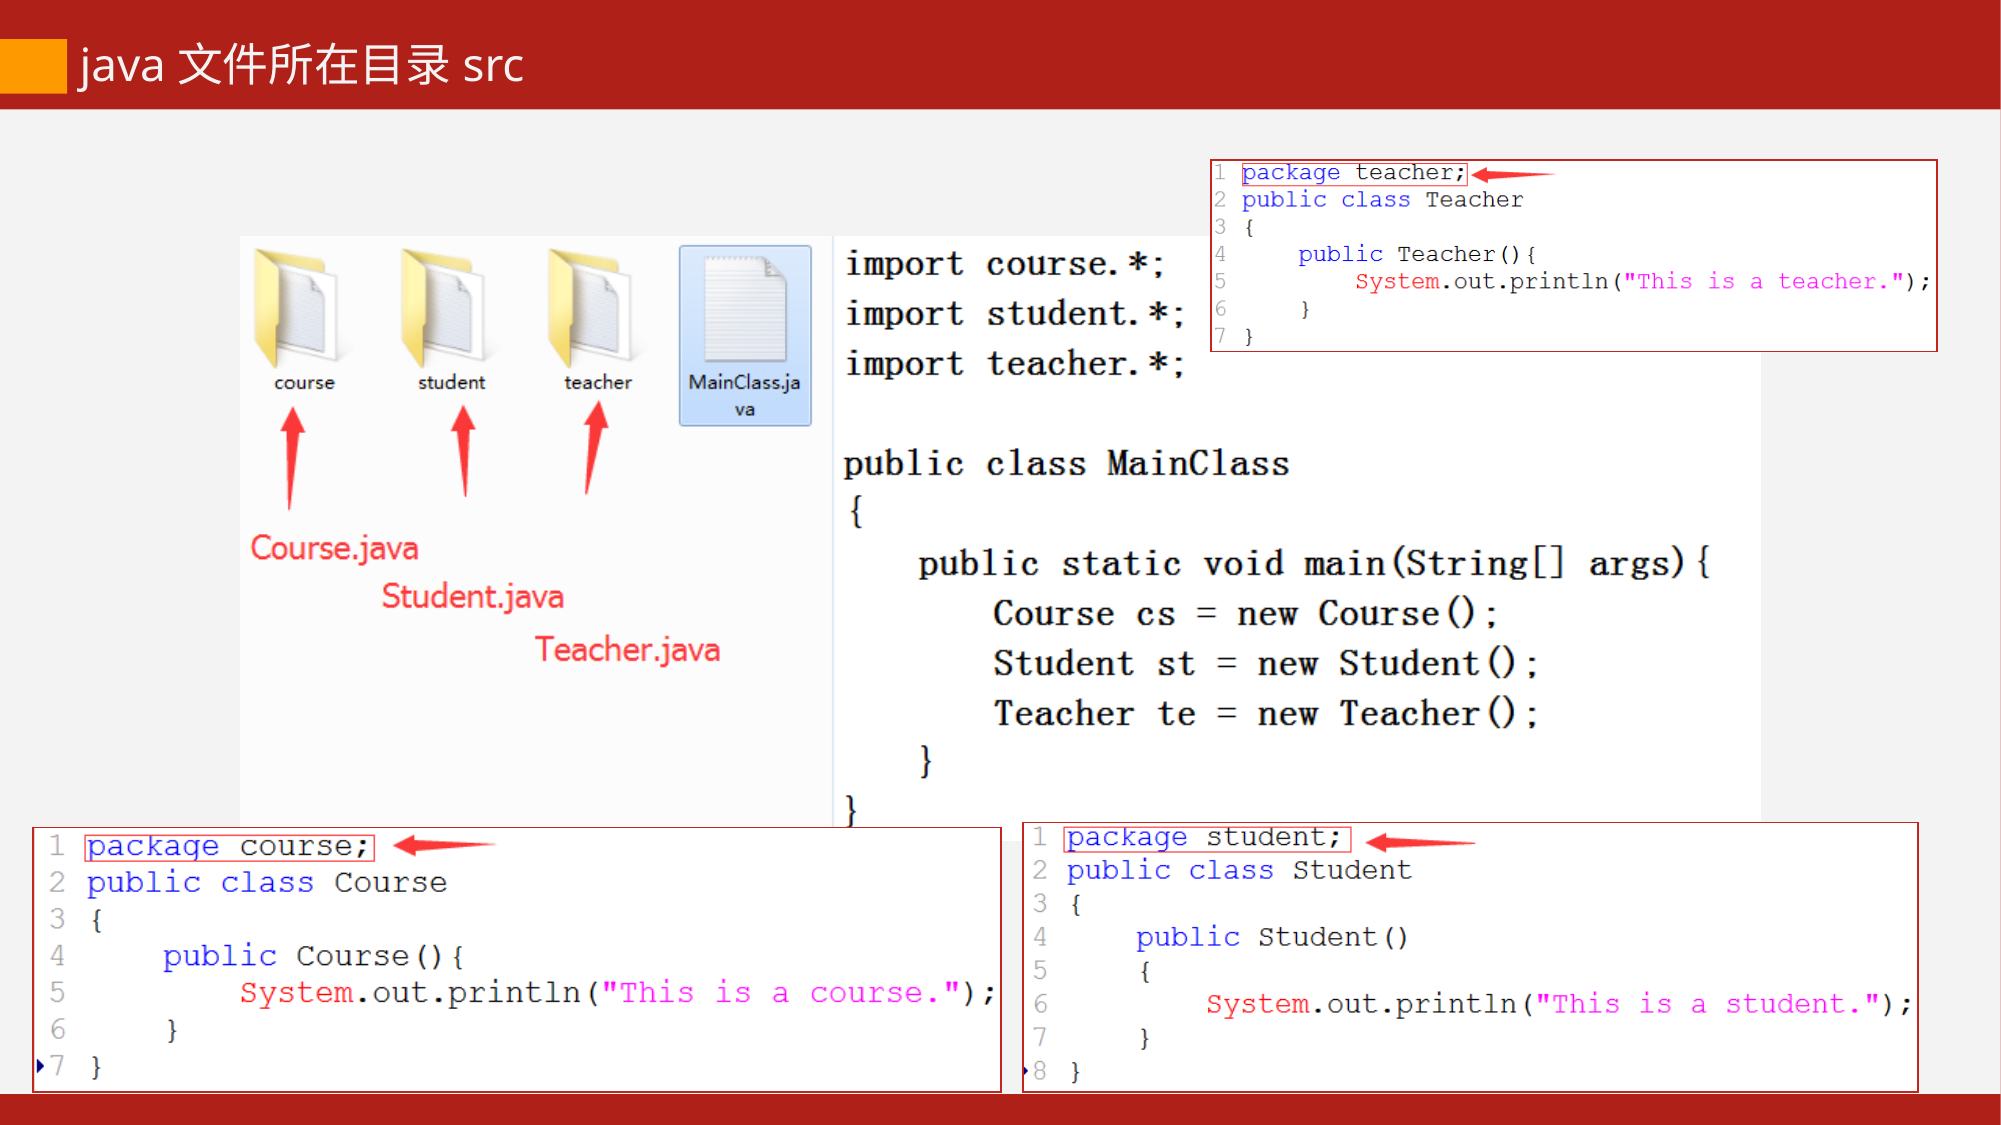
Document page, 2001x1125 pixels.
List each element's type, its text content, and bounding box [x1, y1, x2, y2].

text_box [0, 39, 68, 94]
text_box java文件所在目录src [64, 28, 540, 99]
text_box [0, 109, 2001, 1094]
picture [33, 160, 1937, 1092]
